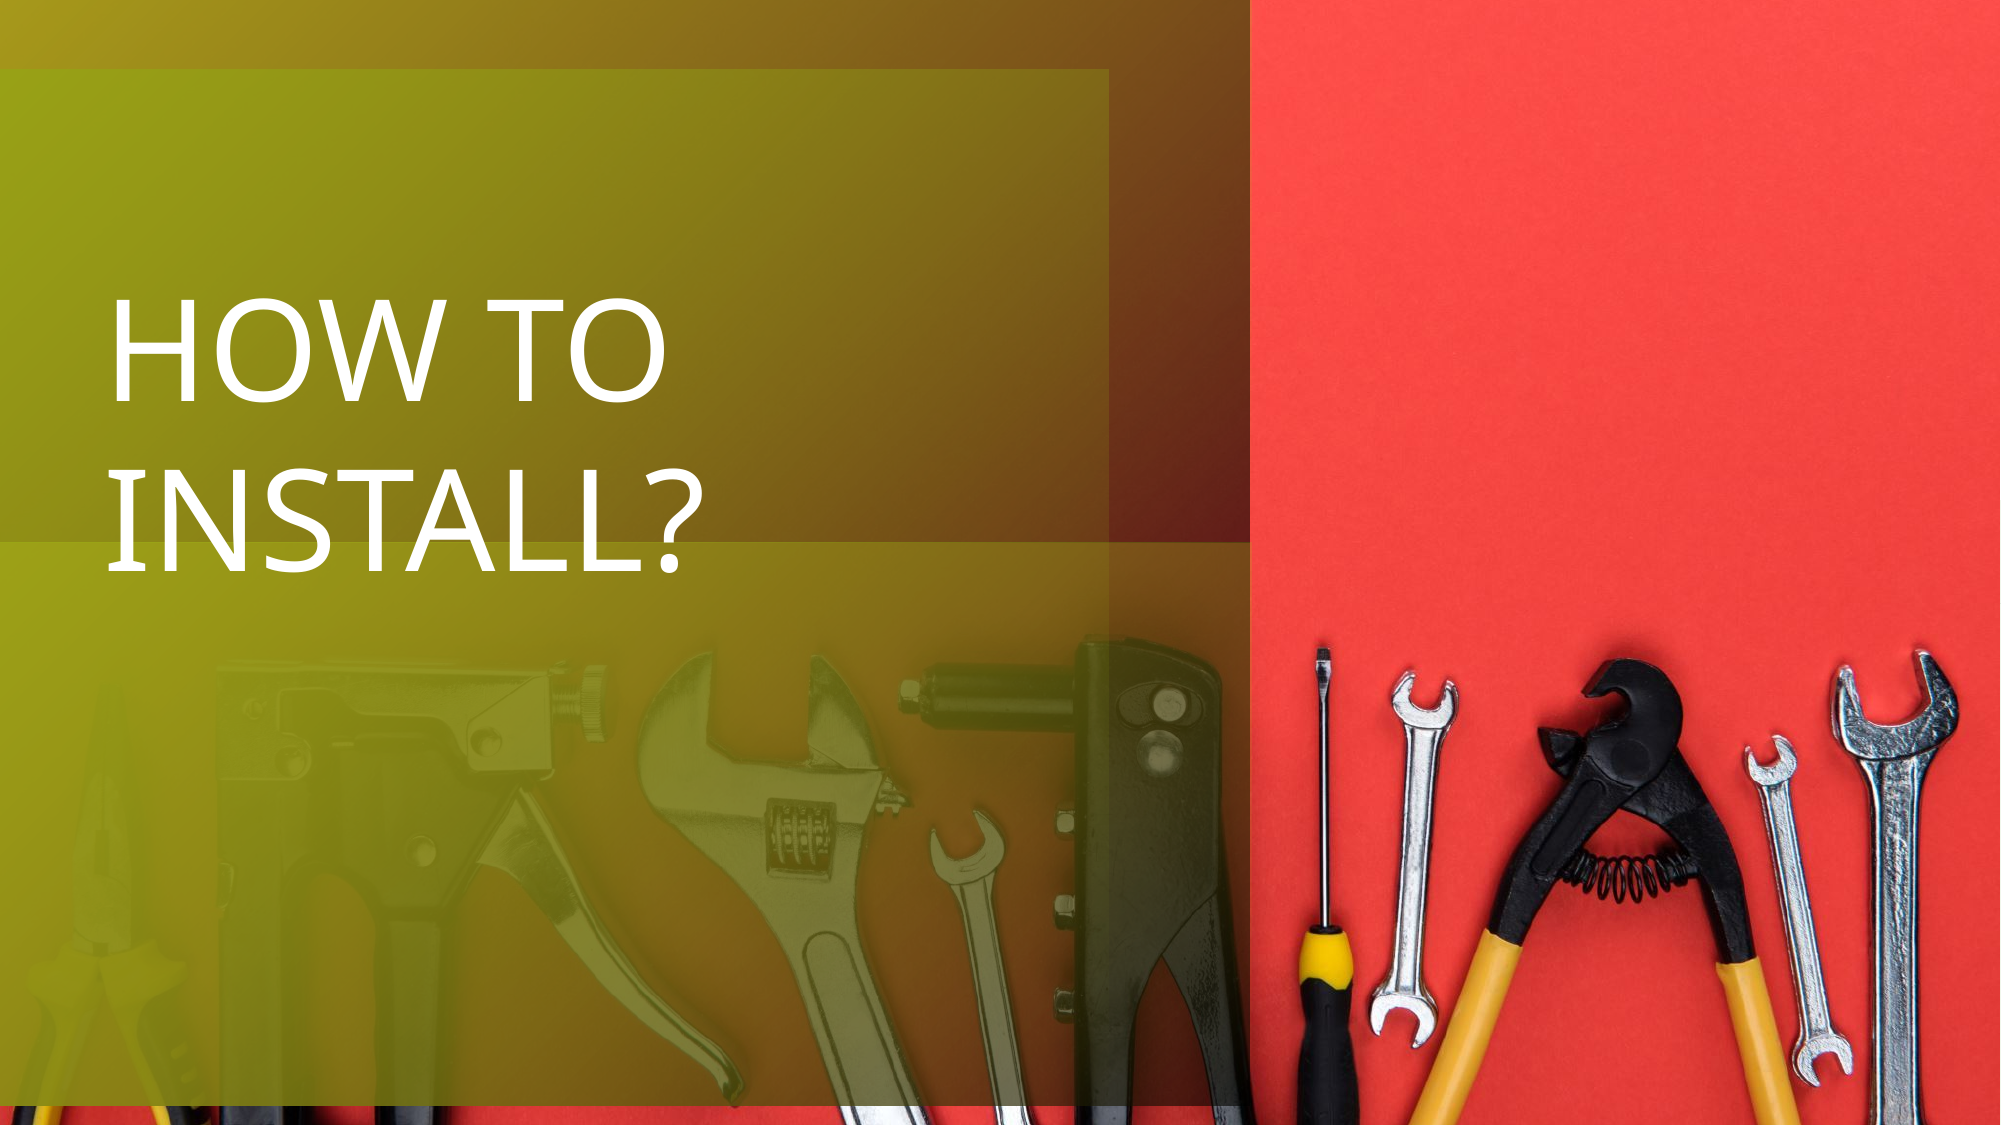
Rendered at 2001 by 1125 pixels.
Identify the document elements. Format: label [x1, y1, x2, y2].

picture [0, 0, 2000, 1125]
text_box [0, 0, 1253, 1106]
